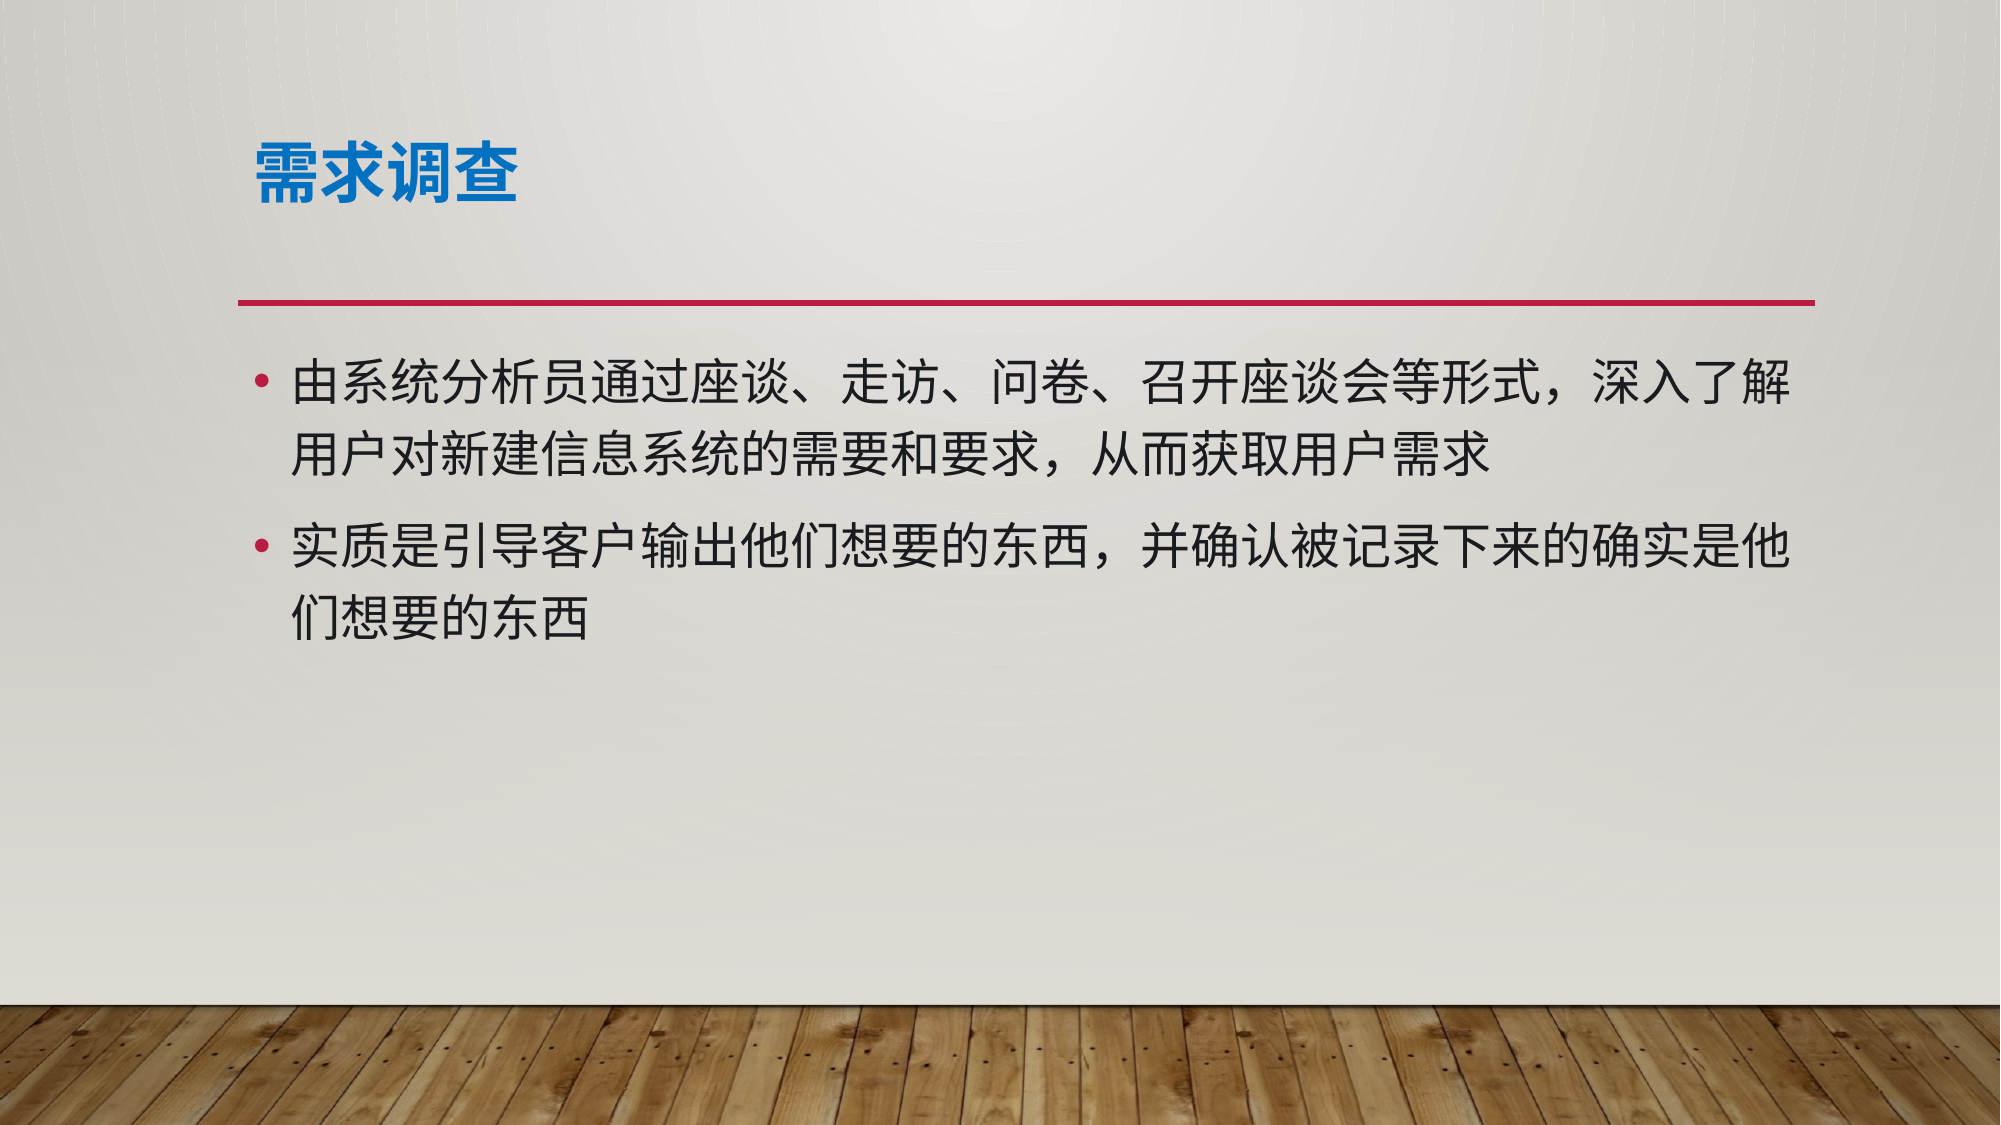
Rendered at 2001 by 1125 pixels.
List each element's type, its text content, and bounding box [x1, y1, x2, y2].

title 需求调查 [238, 131, 1814, 305]
picture [0, 1005, 2000, 1125]
list 由系统分析员通过座谈、走访、问卷、召开座谈会等形式，深入了解用户对新建信息系统的需要和要求，从而获取用户需求 实质是引导客户输出他们想要的东西，并确认被记录下来的确实是他们想要的东西 [238, 330, 1814, 897]
